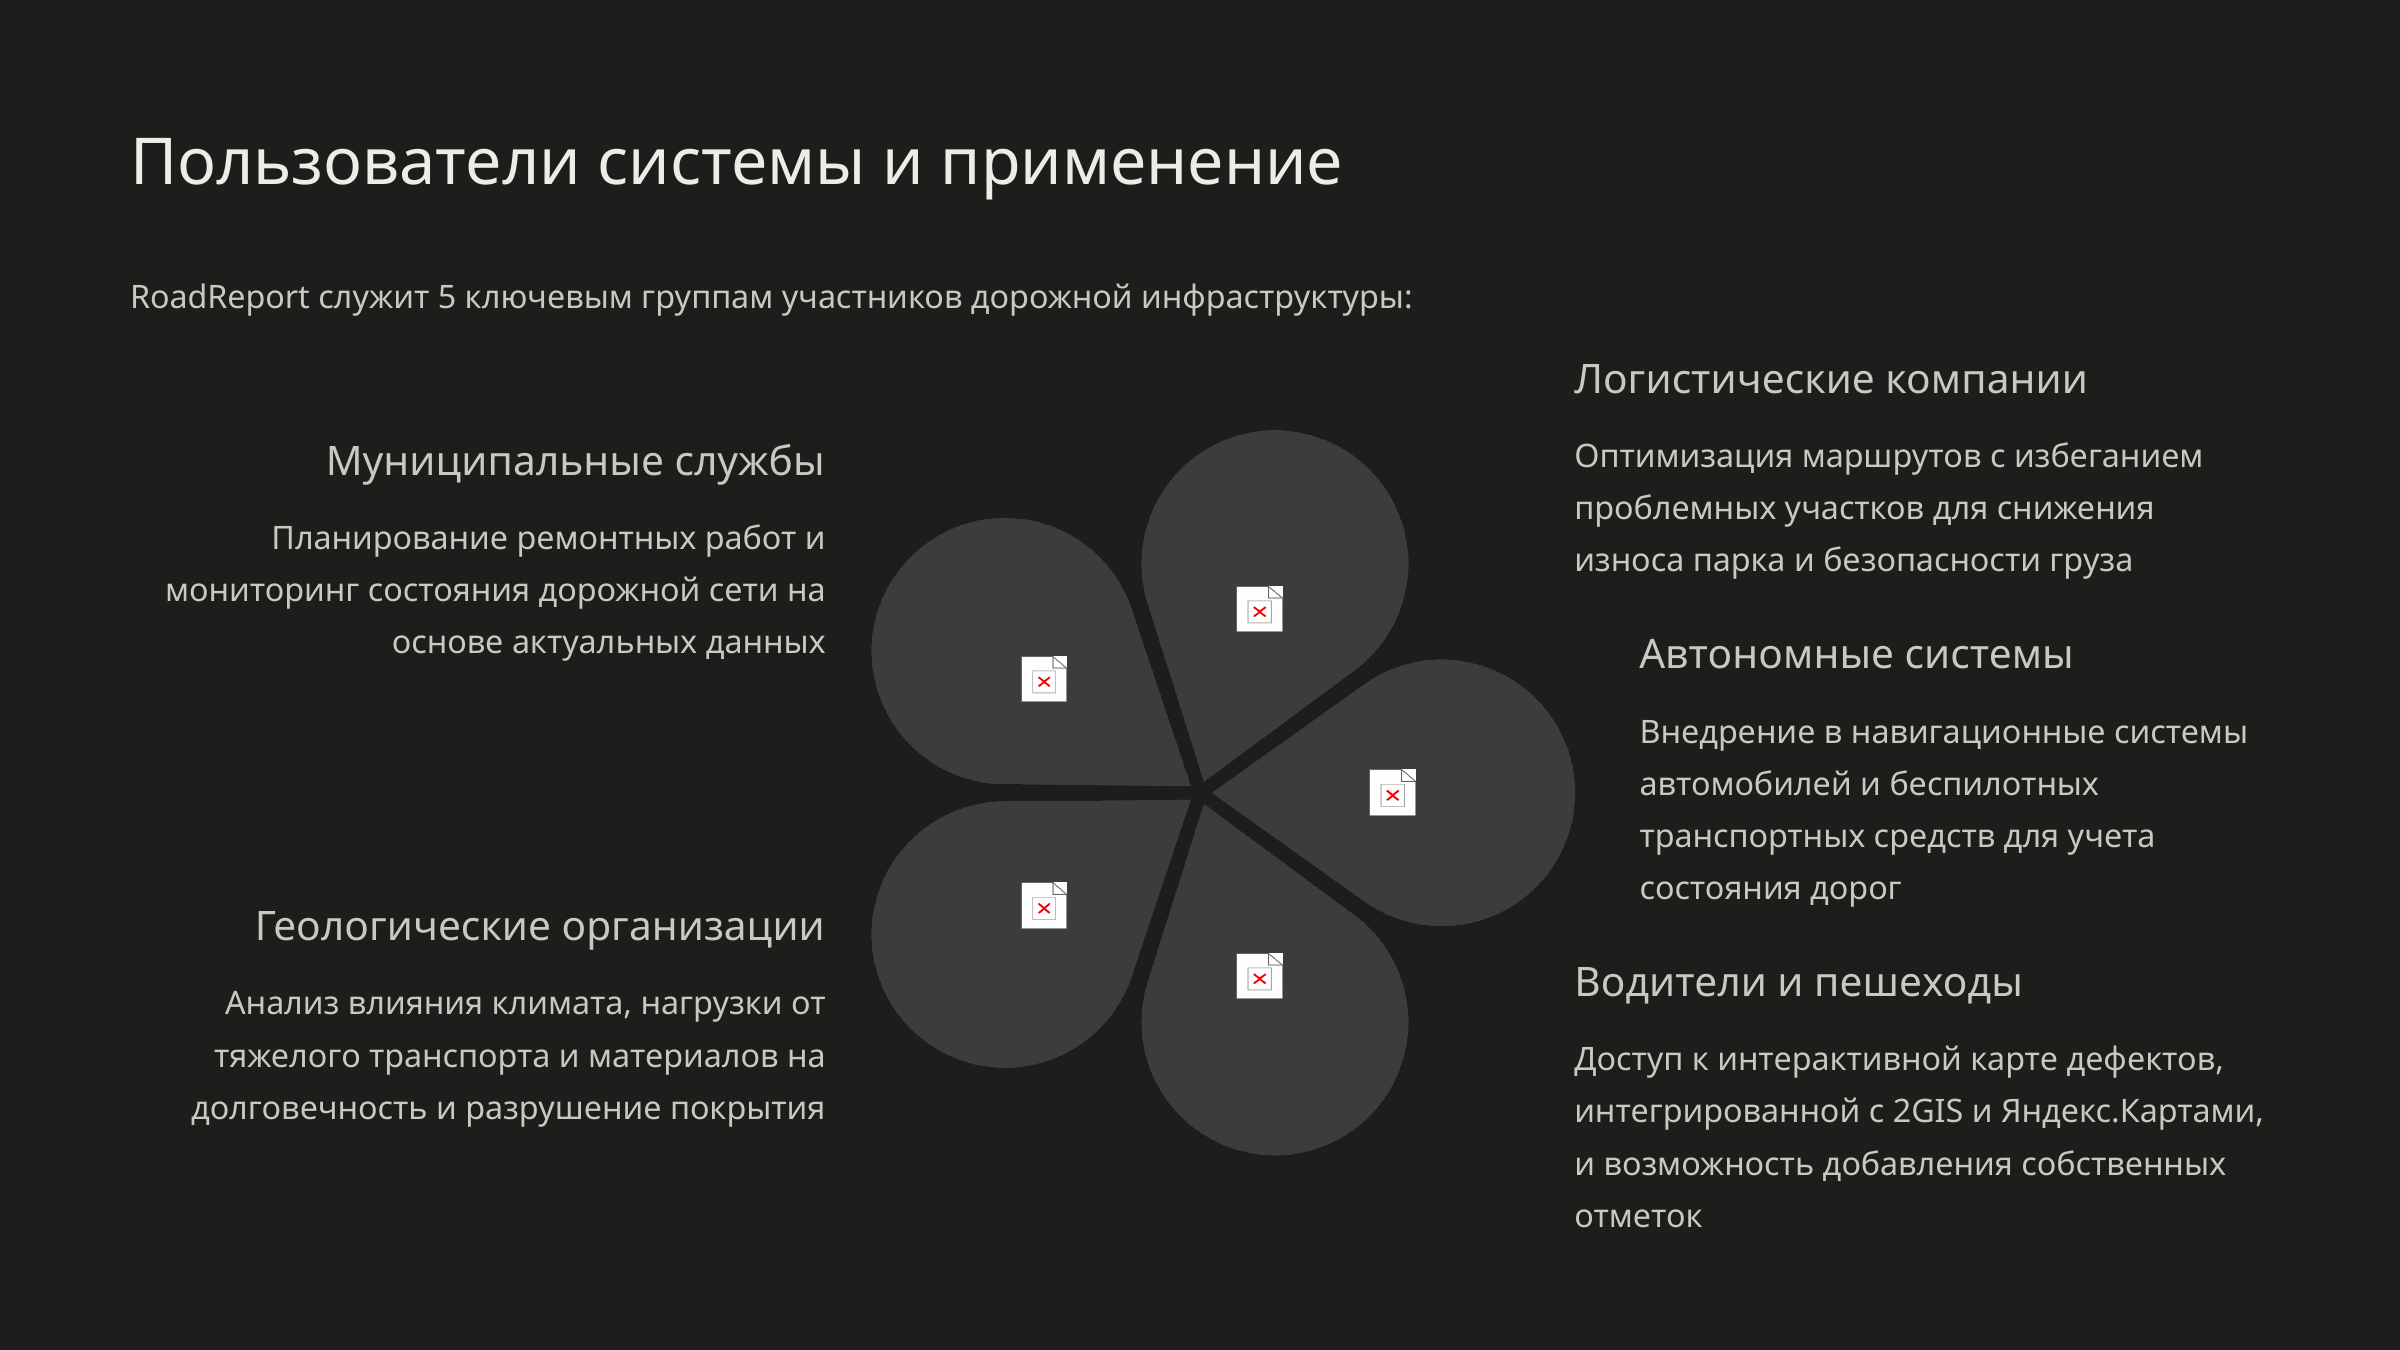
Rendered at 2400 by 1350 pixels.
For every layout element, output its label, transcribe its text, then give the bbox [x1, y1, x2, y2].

text_box Пользователи системы и применение [130, 116, 1342, 198]
text_box Автономные системы [1639, 627, 2070, 678]
text_box Оптимизация маршрутов с избеганием проблемных участков для снижения износа парка и безопасности груза [1575, 422, 2270, 579]
text_box Геологические организации [258, 898, 825, 950]
text_box Доступ к интерактивной карте дефектов, интегрированной с 2GIS и Яндекс.Картами, и возможность добавления собственных отметок [1574, 1025, 2270, 1234]
picture [825, 418, 1575, 1167]
text_box Муниципальные службы [332, 433, 825, 485]
text_box Логистические компании [1574, 351, 2083, 403]
text_box Водители и пешеходы [1575, 954, 2019, 1006]
text_box Анализ влияния климата, нагрузки от тяжелого транспорта и материалов на долговечность и разрушение покрытия [130, 969, 825, 1126]
text_box RoadReport служит 5 ключевым группам участников дорожной инфраструктуры: [130, 262, 2270, 315]
text_box Внедрение в навигационные системы автомобилей и беспилотных транспортных средств для учета состояния дорог [1639, 697, 2270, 906]
text_box Планирование ремонтных работ и мониторинг состояния дорожной сети на основе актуальных данных [130, 503, 825, 661]
